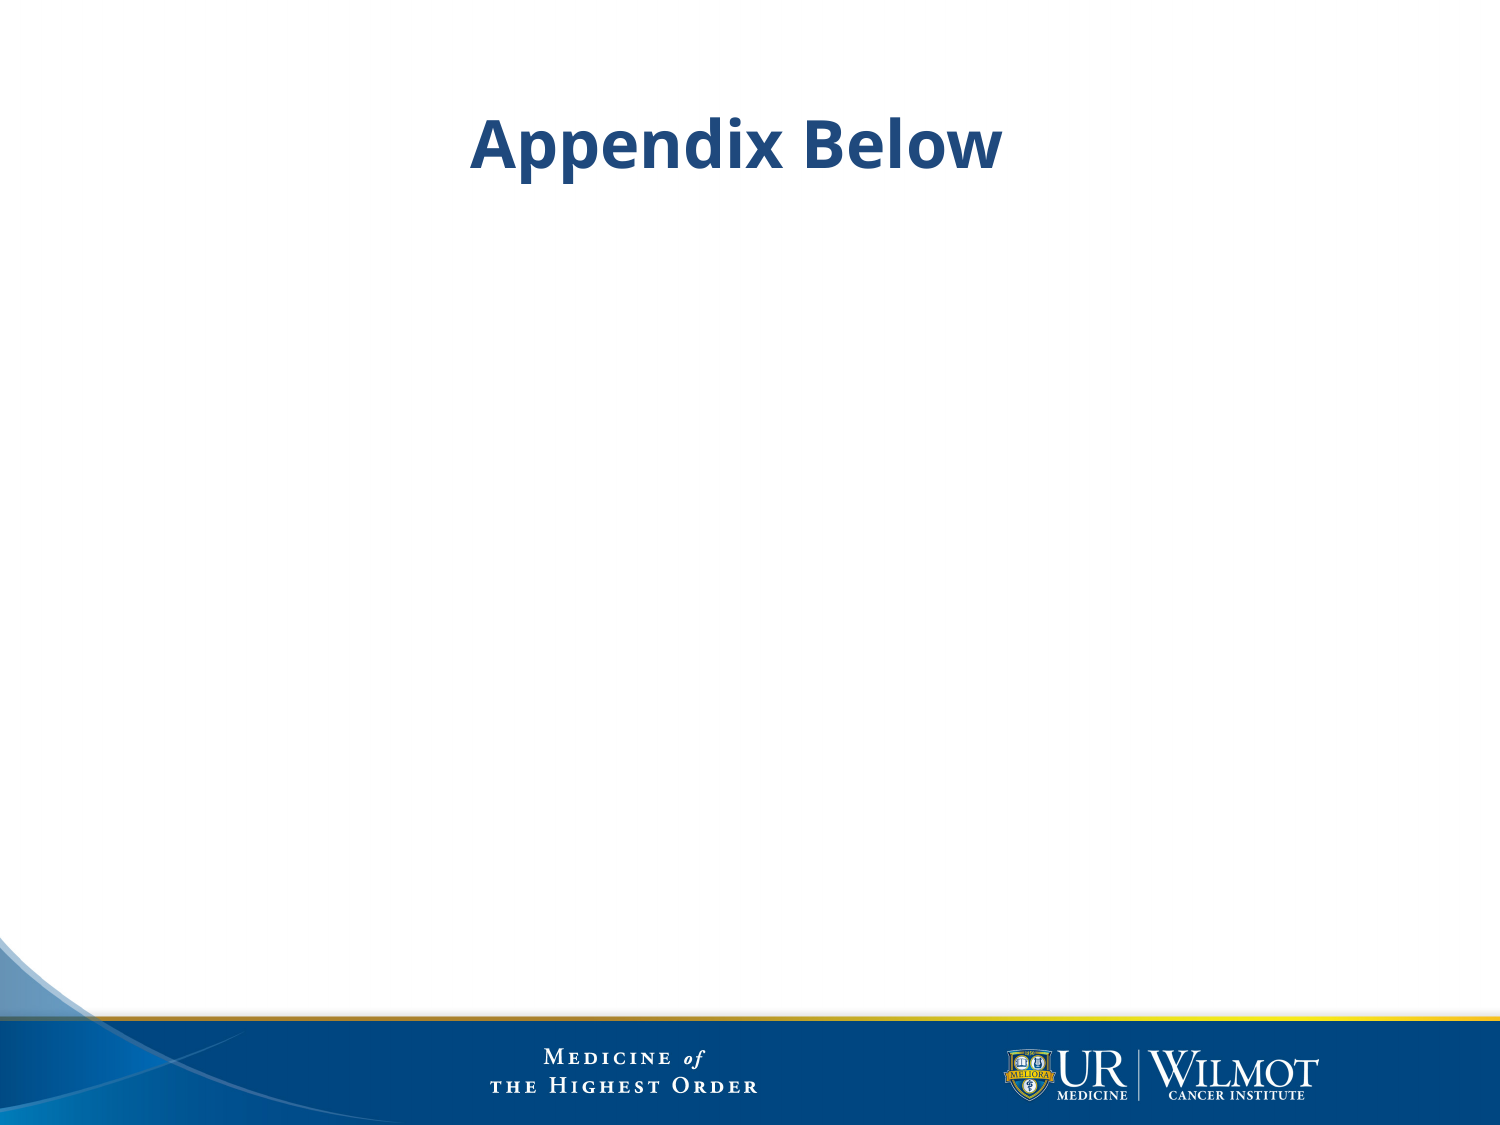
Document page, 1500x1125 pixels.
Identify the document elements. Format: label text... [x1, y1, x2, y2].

title Appendix Below [61, 48, 1412, 237]
picture [0, 0, 1500, 1125]
